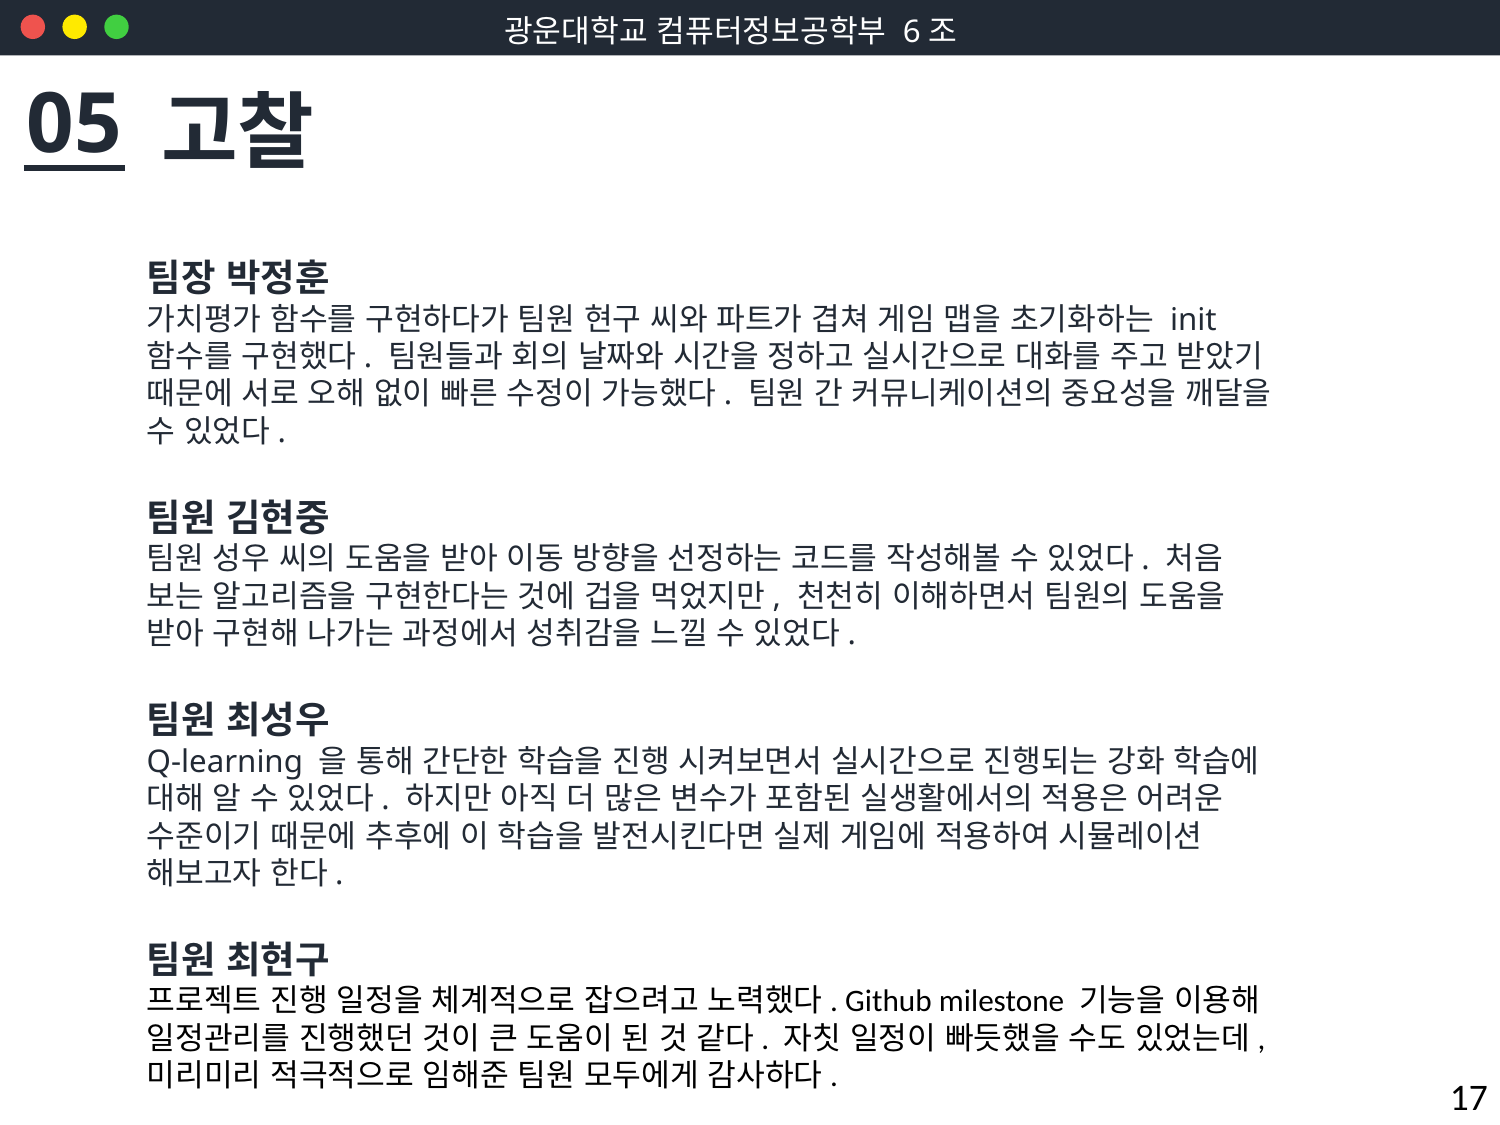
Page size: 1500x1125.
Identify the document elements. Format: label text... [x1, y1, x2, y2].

text_box 고찰 [146, 70, 797, 186]
slide_number 17 [1435, 1065, 1500, 1125]
text_box 05 [11, 62, 166, 177]
text_box 팀장 박정훈 가치평가 함수를 구현하다가 팀원 현구 씨와 파트가 겹쳐 게임 맵을 초기화하는 init 함수를 구현했다. 팀원들과 회의 날짜와 시간을 정하고 실시간으로 대화를 주고 받았기 때문에 서로 오해 없이 빠른 수정이 가능했다. 팀원 간 커뮤니케이션의 중요성을 깨달을 수 있었다. 팀원 김현중 팀원 성우 씨의 도움을 받아 이동 방향을 선정하는 코드를 작성해볼 수 있었다. 처음 보는 알고리즘을 구현한다는 것에 겁을 먹었지만, 천천히 이해하면서 팀원의 도움을 받아 구현해 나가는 과정에서 성취감을 느낄 수 있었다. 팀원 최성우 Q-learning 을 통해 간단한 학습을 진행 시켜보면서 실시간으로 진행되는 강화 학습에 대해 알 수 있었다. 하지만 아직 더 많은 변수가 포함된 실생활에서의 적용은 어려운 수준이기 때문에 추후에 이 학습을 발전시킨다면 실제 게임에 적용하여 시뮬레이션 해보고자 한다. 팀원 최현구 프로젝트 진행 일정을 체계적으로 잡으려고 노력했다. Github milestone 기능을 이용해 일정관리를 진행했던 것이 큰 도움이 된 것 같다. 자칫 일정이 빠듯했을 수도 있었는데, 미리미리 적극적으로 임해준 팀원 모두에게 감사하다. [131, 246, 1304, 1101]
